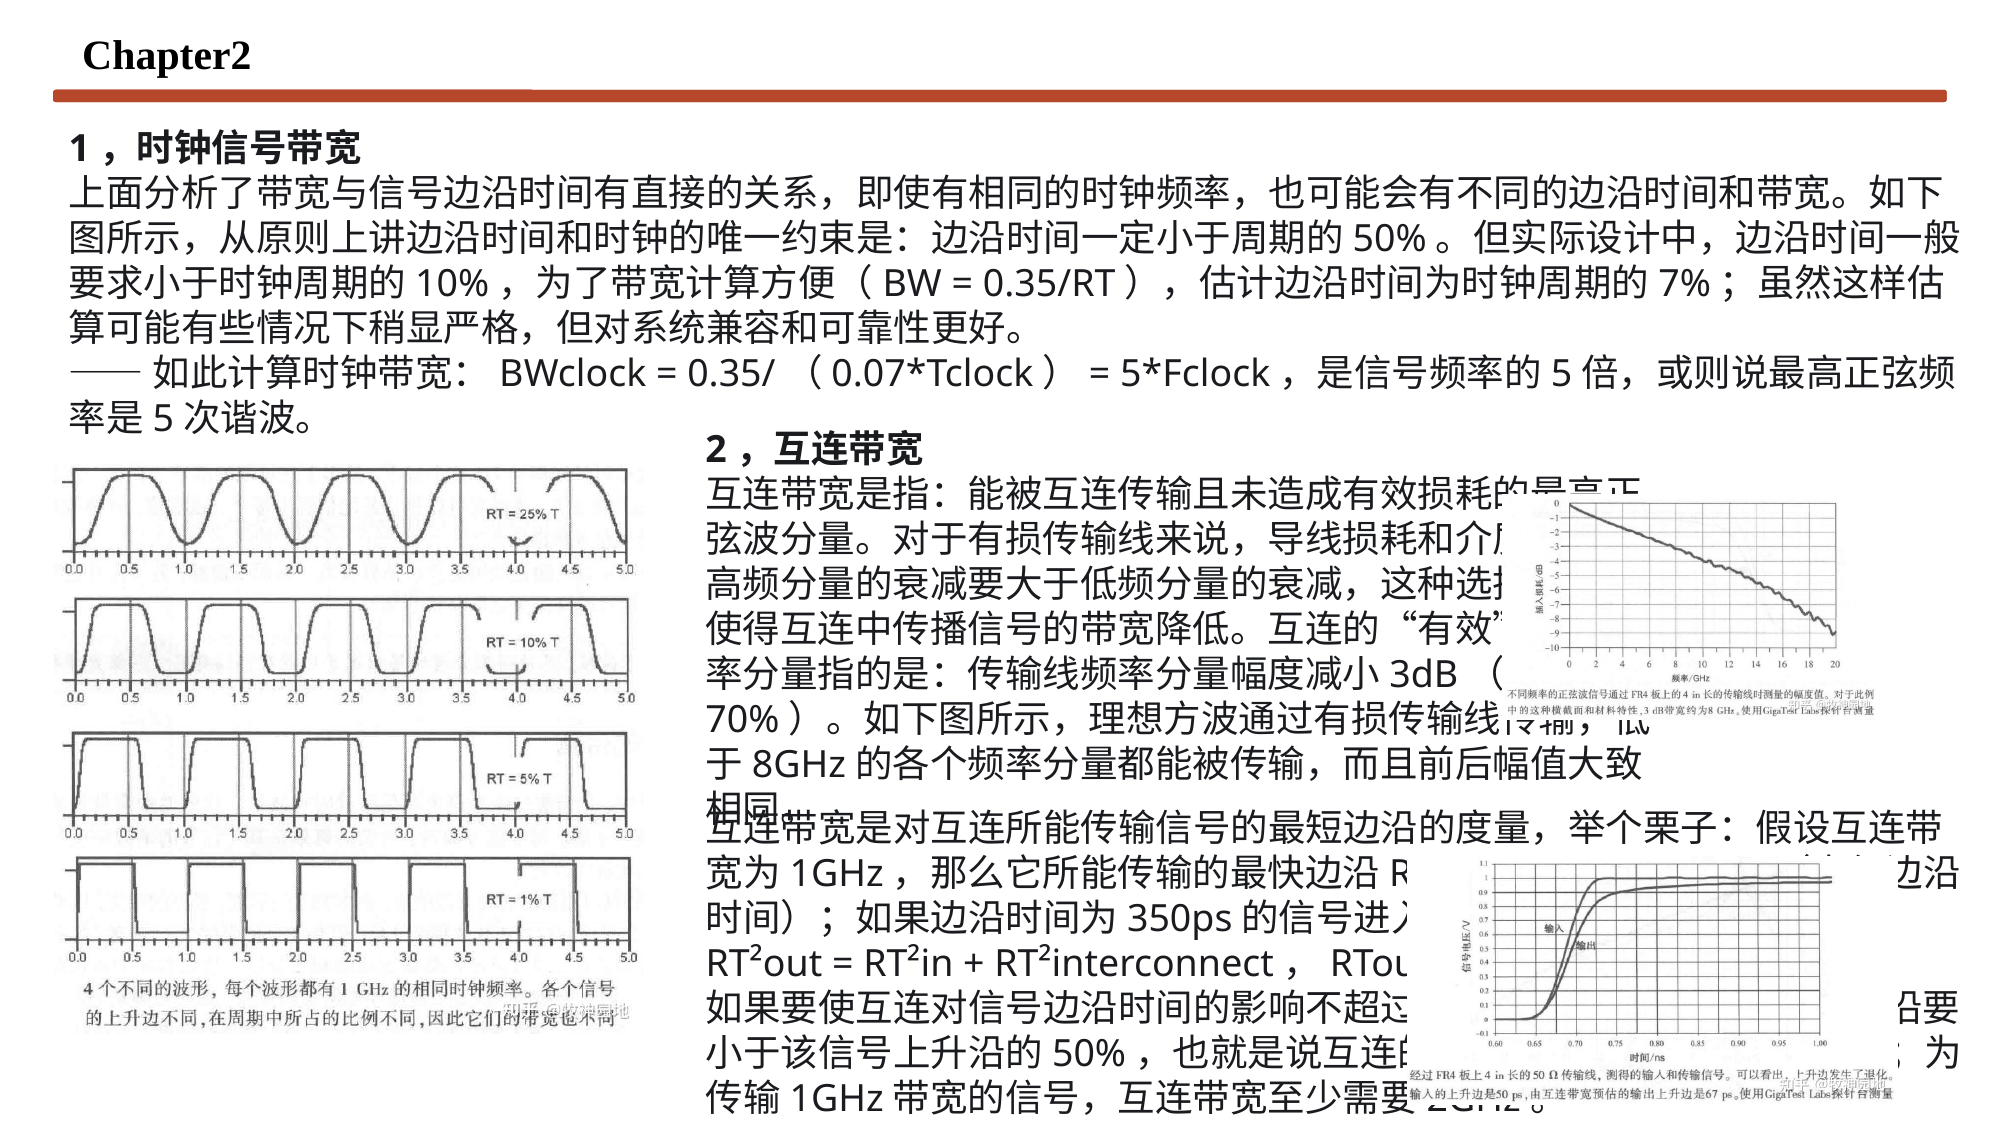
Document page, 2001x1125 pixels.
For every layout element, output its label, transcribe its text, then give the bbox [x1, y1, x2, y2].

text_box 1，时钟信号带宽 上面分析了带宽与信号边沿时间有直接的关系，即使有相同的时钟频率，也可能会有不同的边沿时间和带宽。如下图所示，从原则上讲边沿时间和时钟的唯一约束是：边沿时间一定小于周期的50%。但实际设计中，边沿时间一般要求小于时钟周期的10%，为了带宽计算方便（BW = 0.35/RT），估计边沿时间为时钟周期的7%；虽然这样估算可能有些情况下稍显严格，但对系统兼容和可靠性更好。 ——如此计算时钟带宽：BWclock = 0.35/（0.07*Tclock）= 5*Fclock，是信号频率的5倍，或则说最高正弦频率是5次谐波。 [53, 116, 1981, 447]
picture [1502, 494, 1880, 720]
text_box Chapter2 [67, 20, 1884, 86]
picture [53, 460, 644, 1035]
text_box 互连带宽是对互连所能传输信号的最短边沿的度量，举个栗子：假设互连带宽为1GHz，那么它所能传输的最快边沿RT=0.35/1GHz=350ps（本征边沿时间）；如果边沿时间为350ps的信号进入互连，那么输出边沿时间RT²out = RT²in + RT²interconnect，RTout = = 495ps。 如果要使互连对信号边沿时间的影响不超过10%，那么互连的本征上升沿要小于该信号上升沿的50%，也就是说互连的带宽要大于信号带宽的2倍；为传输1GHz带宽的信号，互连带宽至少需要2GHz。 [690, 796, 1981, 1125]
picture [1407, 856, 1898, 1105]
text_box 2，互连带宽 互连带宽是指：能被互连传输且未造成有效损耗的最高正弦波分量。对于有损传输线来说，导线损耗和介质损耗对高频分量的衰减要大于低频分量的衰减，这种选择性衰减使得互连中传播信号的带宽降低。互连的“有效”最高频率分量指的是：传输线频率分量幅度减小3dB（幅值70%）。如下图所示，理想方波通过有损传输线传输，低于8GHz的各个频率分量都能被传输，而且前后幅值大致相同。 [690, 417, 1691, 796]
